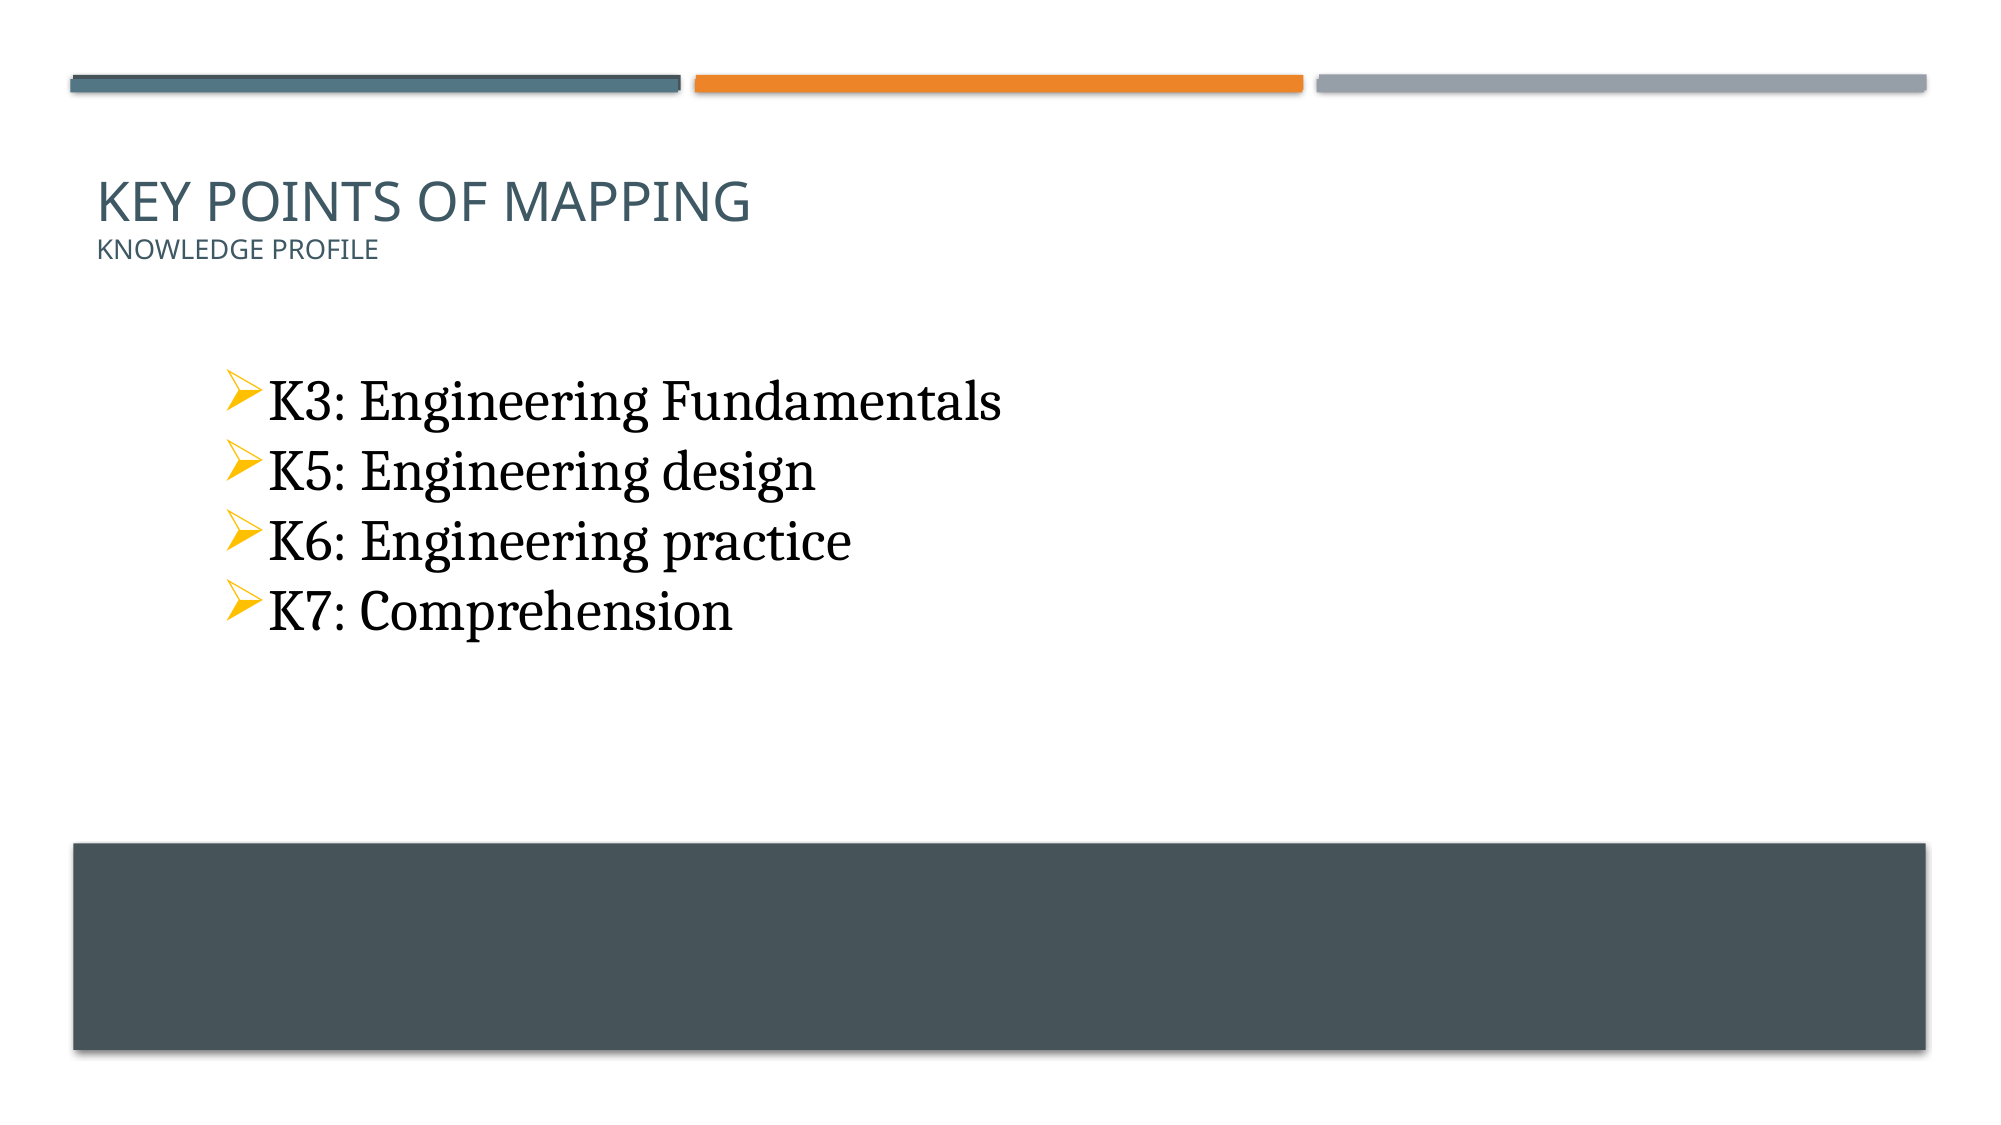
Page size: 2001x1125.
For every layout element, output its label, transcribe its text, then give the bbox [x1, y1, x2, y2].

title Key points of mapping knowledge profile [81, 158, 1126, 273]
text_box K3: Engineering Fundamentals K5: Engineering design K6: Engineering practice K7: Comprehension [206, 355, 1762, 650]
